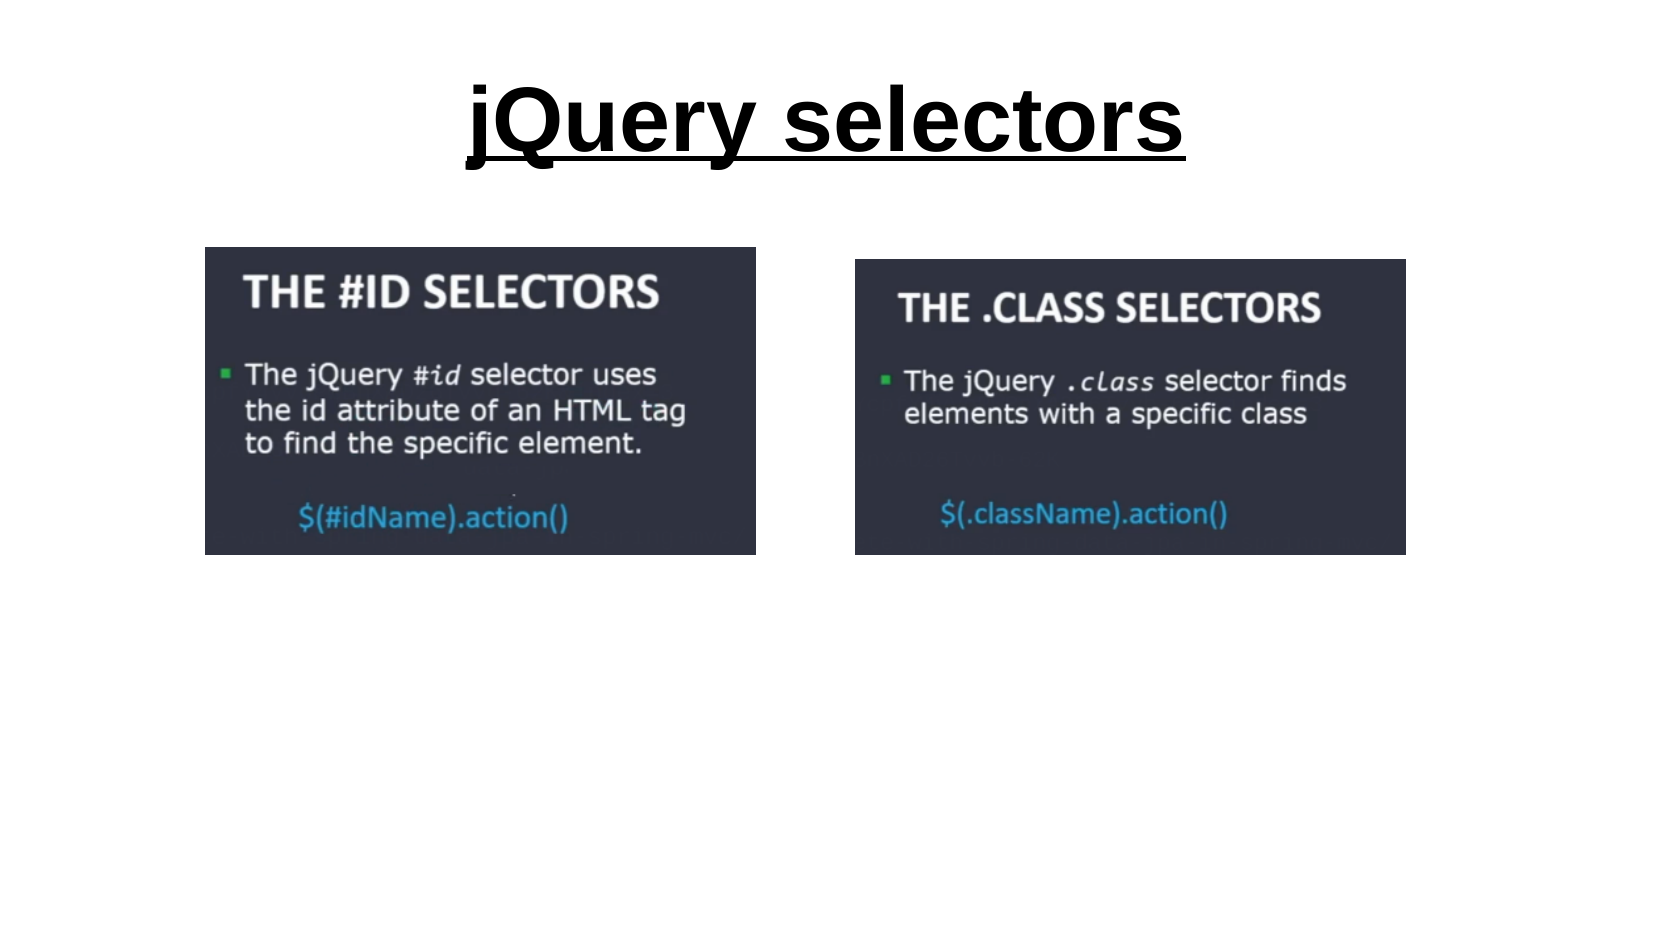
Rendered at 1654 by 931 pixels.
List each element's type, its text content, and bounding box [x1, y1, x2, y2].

picture [205, 247, 756, 556]
text_box jQuery selectors [82, 37, 1571, 193]
picture [854, 259, 1406, 556]
